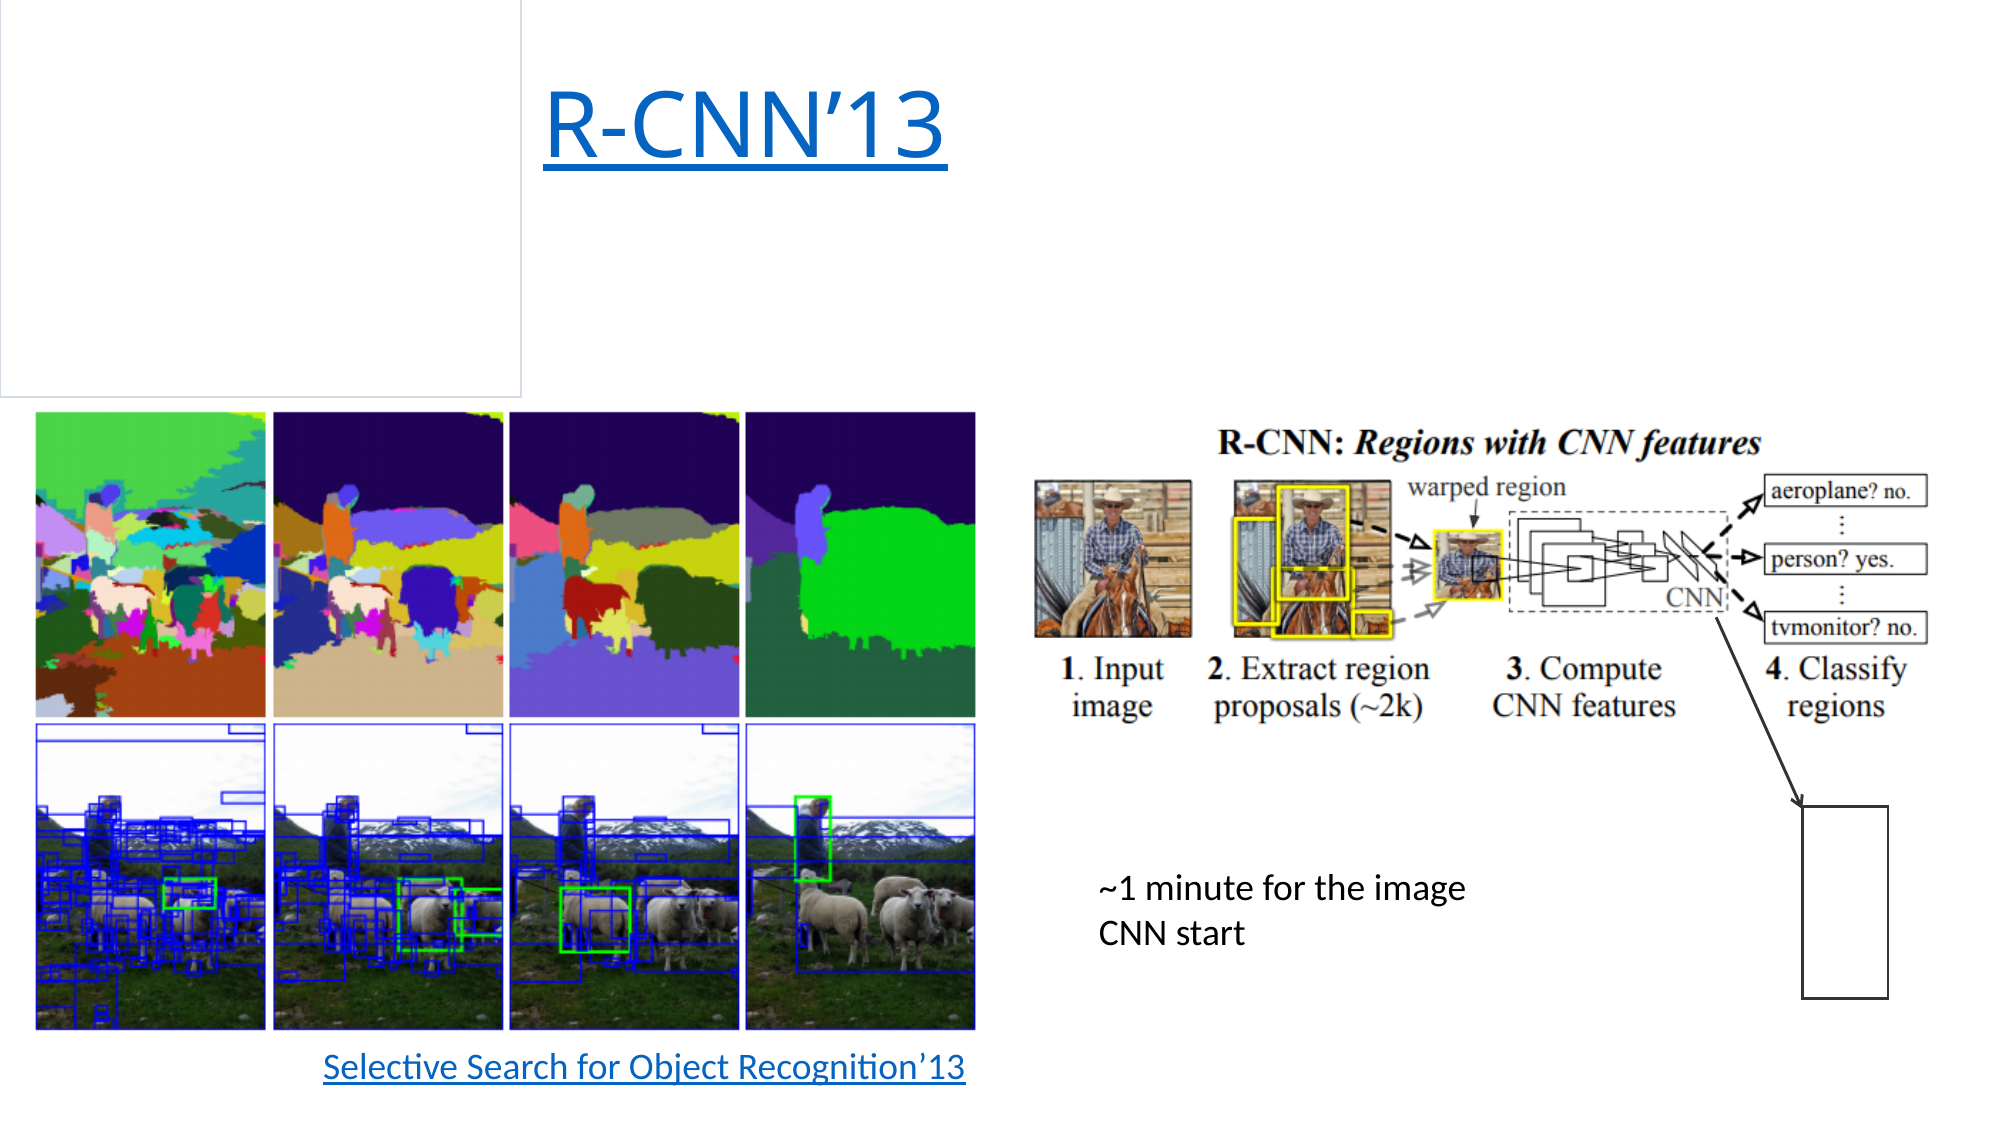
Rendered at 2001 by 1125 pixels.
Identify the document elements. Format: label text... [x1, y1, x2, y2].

title R-CNN’13 [528, 59, 1863, 278]
text_box ~1 minute for the image CNN start [1084, 855, 1482, 960]
picture [22, 403, 985, 1035]
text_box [1759, 608, 1888, 999]
text_box Selective Search for Object Recognition’13 [308, 1035, 981, 1095]
picture [999, 383, 1978, 742]
